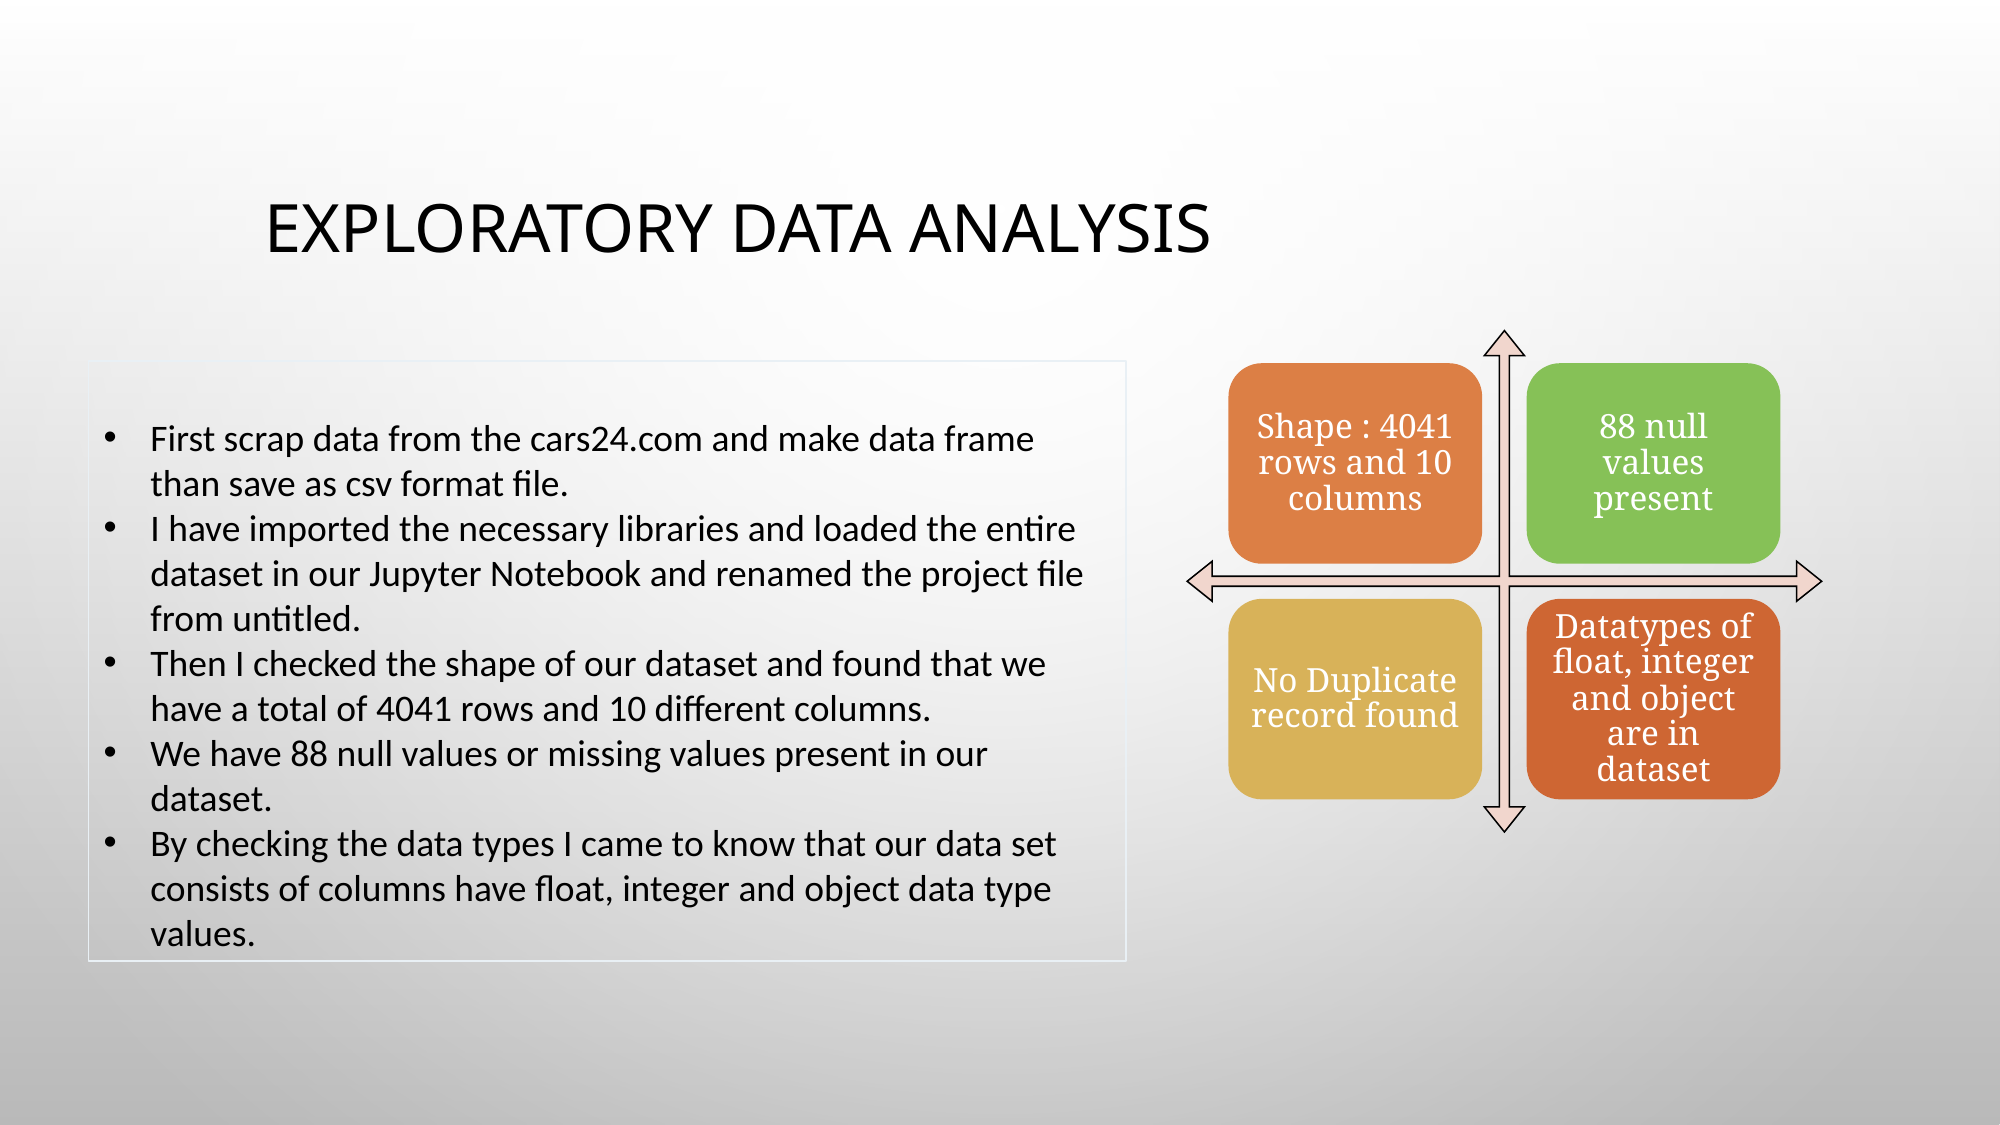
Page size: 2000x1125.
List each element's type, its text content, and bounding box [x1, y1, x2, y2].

picture [0, 0, 2000, 1125]
title Exploratory Data Analysis [249, 99, 1750, 275]
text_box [1186, 330, 1822, 833]
text_box First scrap data from the cars24.com and make data frame than save as csv format file. I have imported the necessary libraries and loaded the entire dataset in our Jupyter Notebook and renamed the project file from untitled. Then I checked the shape of our dataset and found that we have a total of 4041 rows and 10 different columns. We have 88 null values or missing values present in our dataset. By checking the data types I came to know that our data set consists of columns have float, integer and object data type values. [88, 361, 1127, 962]
